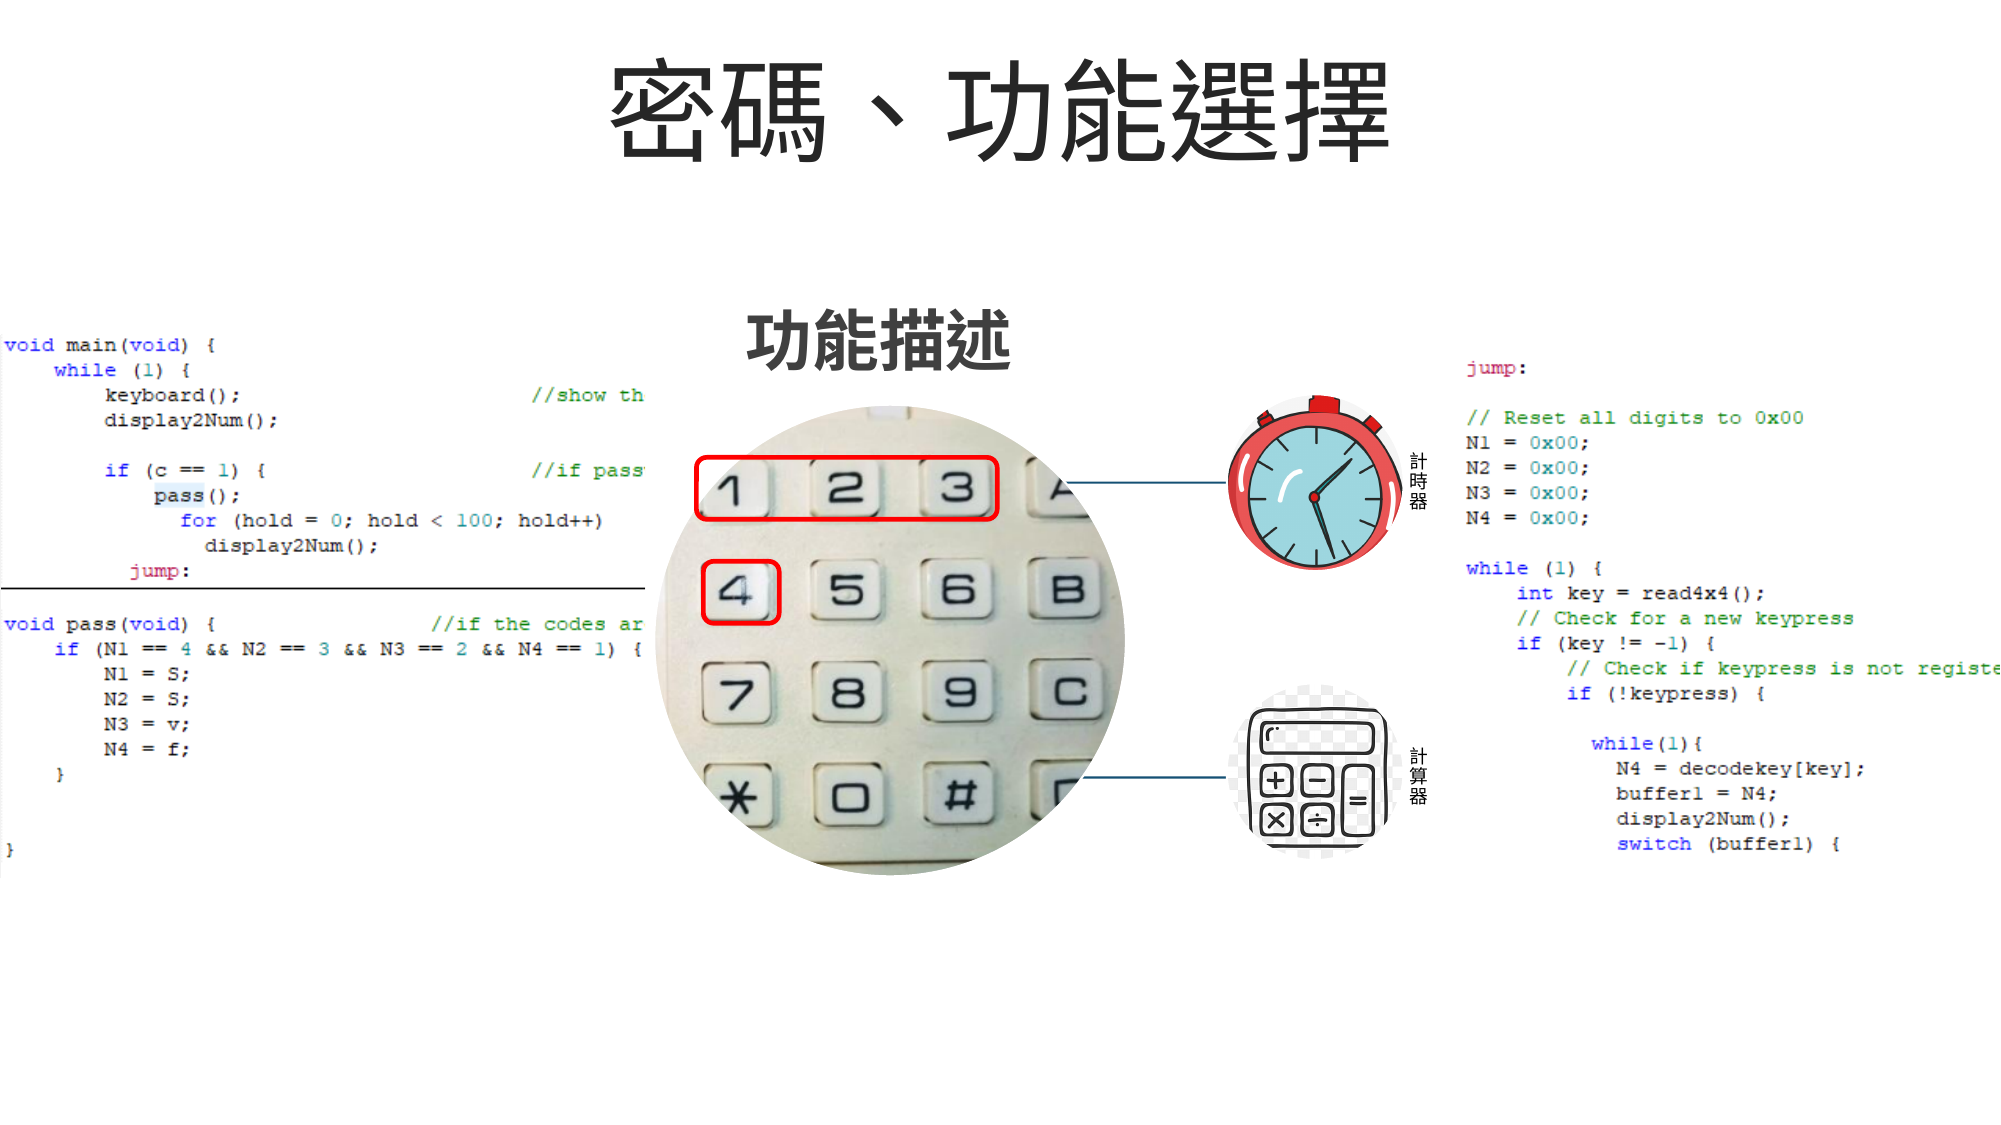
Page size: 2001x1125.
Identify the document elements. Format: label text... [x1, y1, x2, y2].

picture [0, 334, 573, 878]
picture [1517, 352, 2000, 861]
list 密碼、功能選擇 [50, 57, 1950, 177]
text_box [573, 315, 1517, 945]
text_box 功能描述 [731, 308, 1873, 352]
